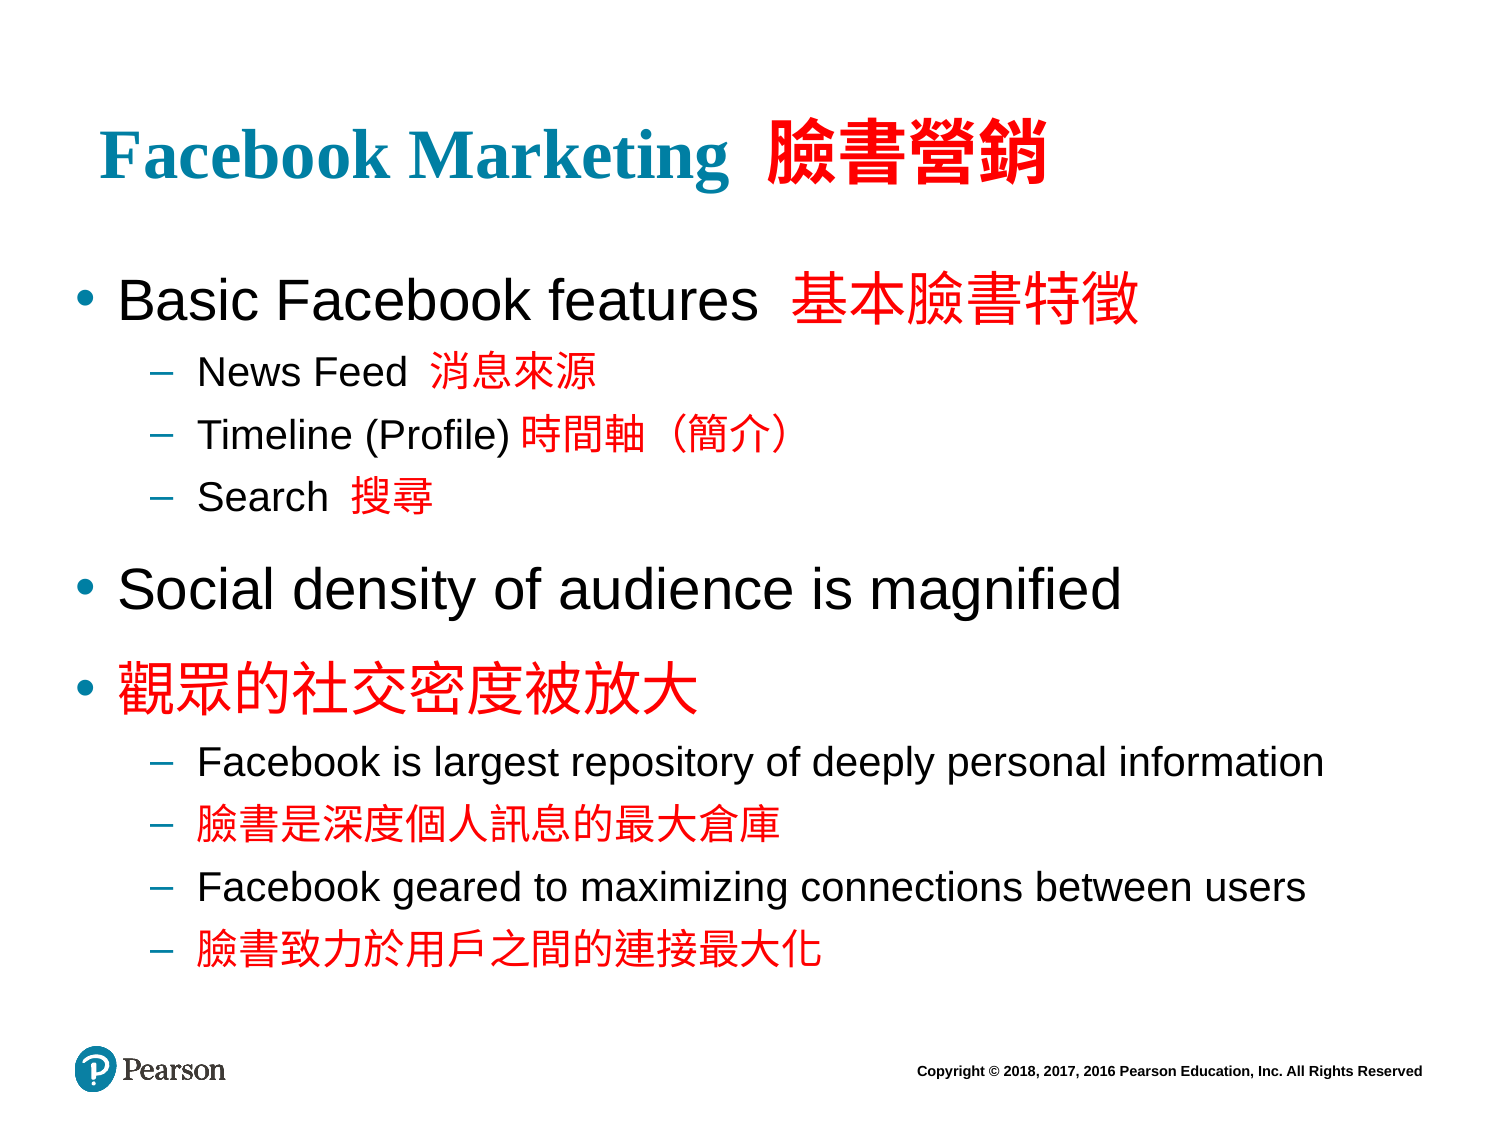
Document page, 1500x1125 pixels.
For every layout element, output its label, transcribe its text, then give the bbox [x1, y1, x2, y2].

list Basic Facebook features 基本臉書特徵 News Feed 消息來源 Timeline (Profile)時間軸（簡介） Search 搜尋 Social density of audience is magnified 觀眾的社交密度被放大 Facebook is largest repository of deeply personal information 臉書是深度個人訊息的最大倉庫 Facebook geared to maximizing connections between users 臉書致力於用戶之間的連接最大化 [75, 262, 1425, 1005]
title Facebook Marketing 臉書營銷 [99, 12, 1450, 193]
